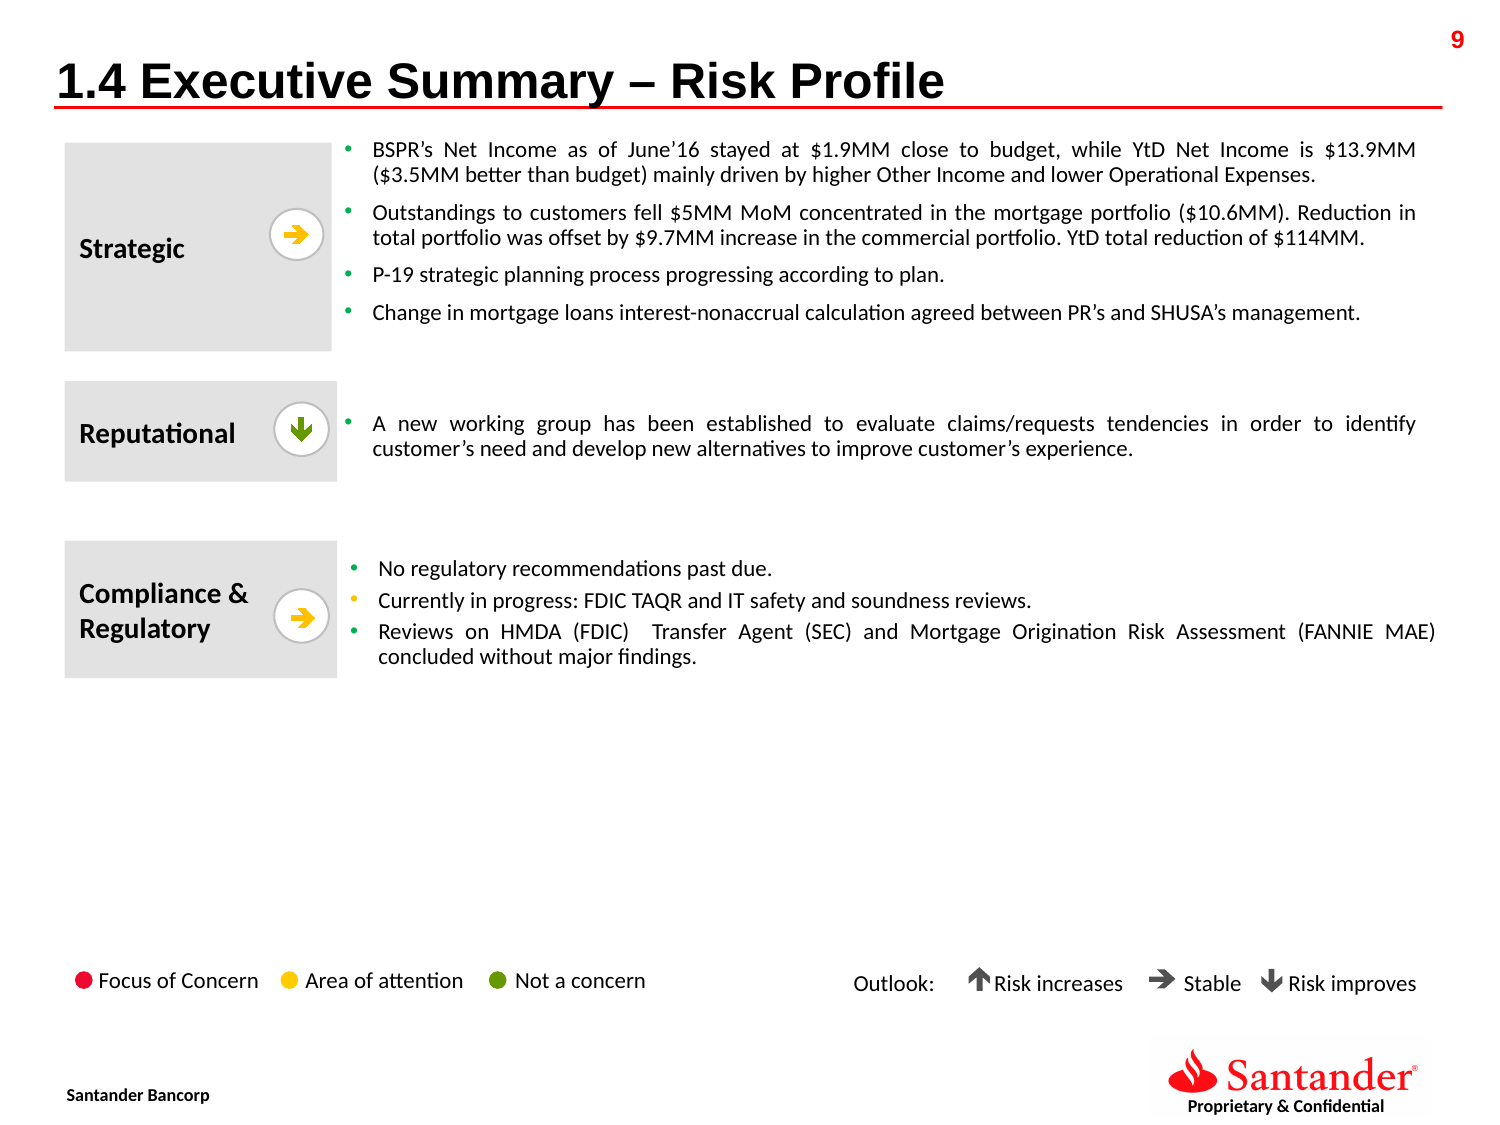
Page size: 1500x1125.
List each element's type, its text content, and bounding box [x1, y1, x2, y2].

picture [1149, 1035, 1431, 1117]
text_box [64, 137, 1419, 365]
text_box 1.4 Executive Summary – Risk Profile [41, 40, 1500, 116]
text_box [853, 966, 1419, 997]
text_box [64, 378, 1438, 482]
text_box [74, 965, 676, 994]
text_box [64, 540, 1438, 679]
